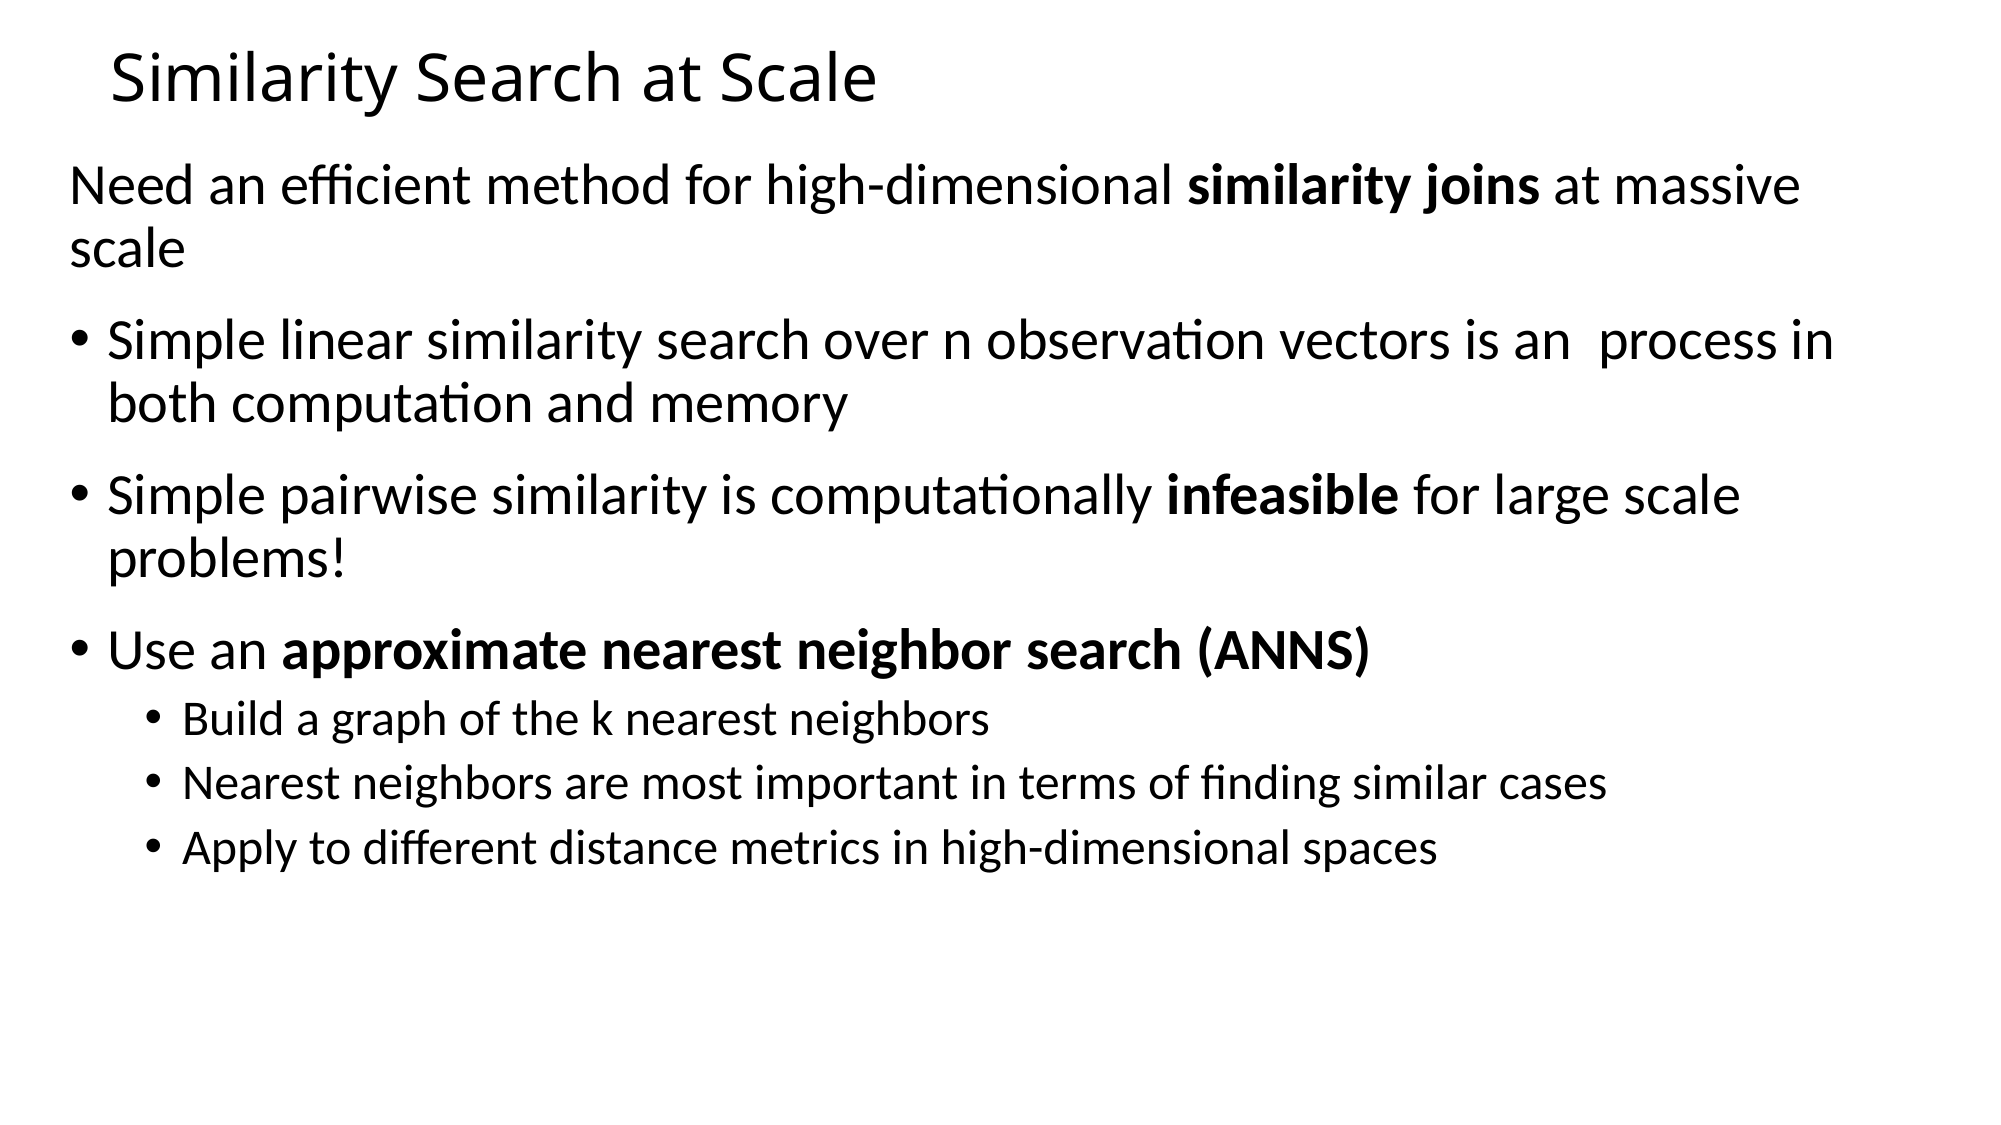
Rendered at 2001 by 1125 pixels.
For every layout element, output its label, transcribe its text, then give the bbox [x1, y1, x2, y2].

title Similarity Search at Scale [95, 36, 1821, 124]
